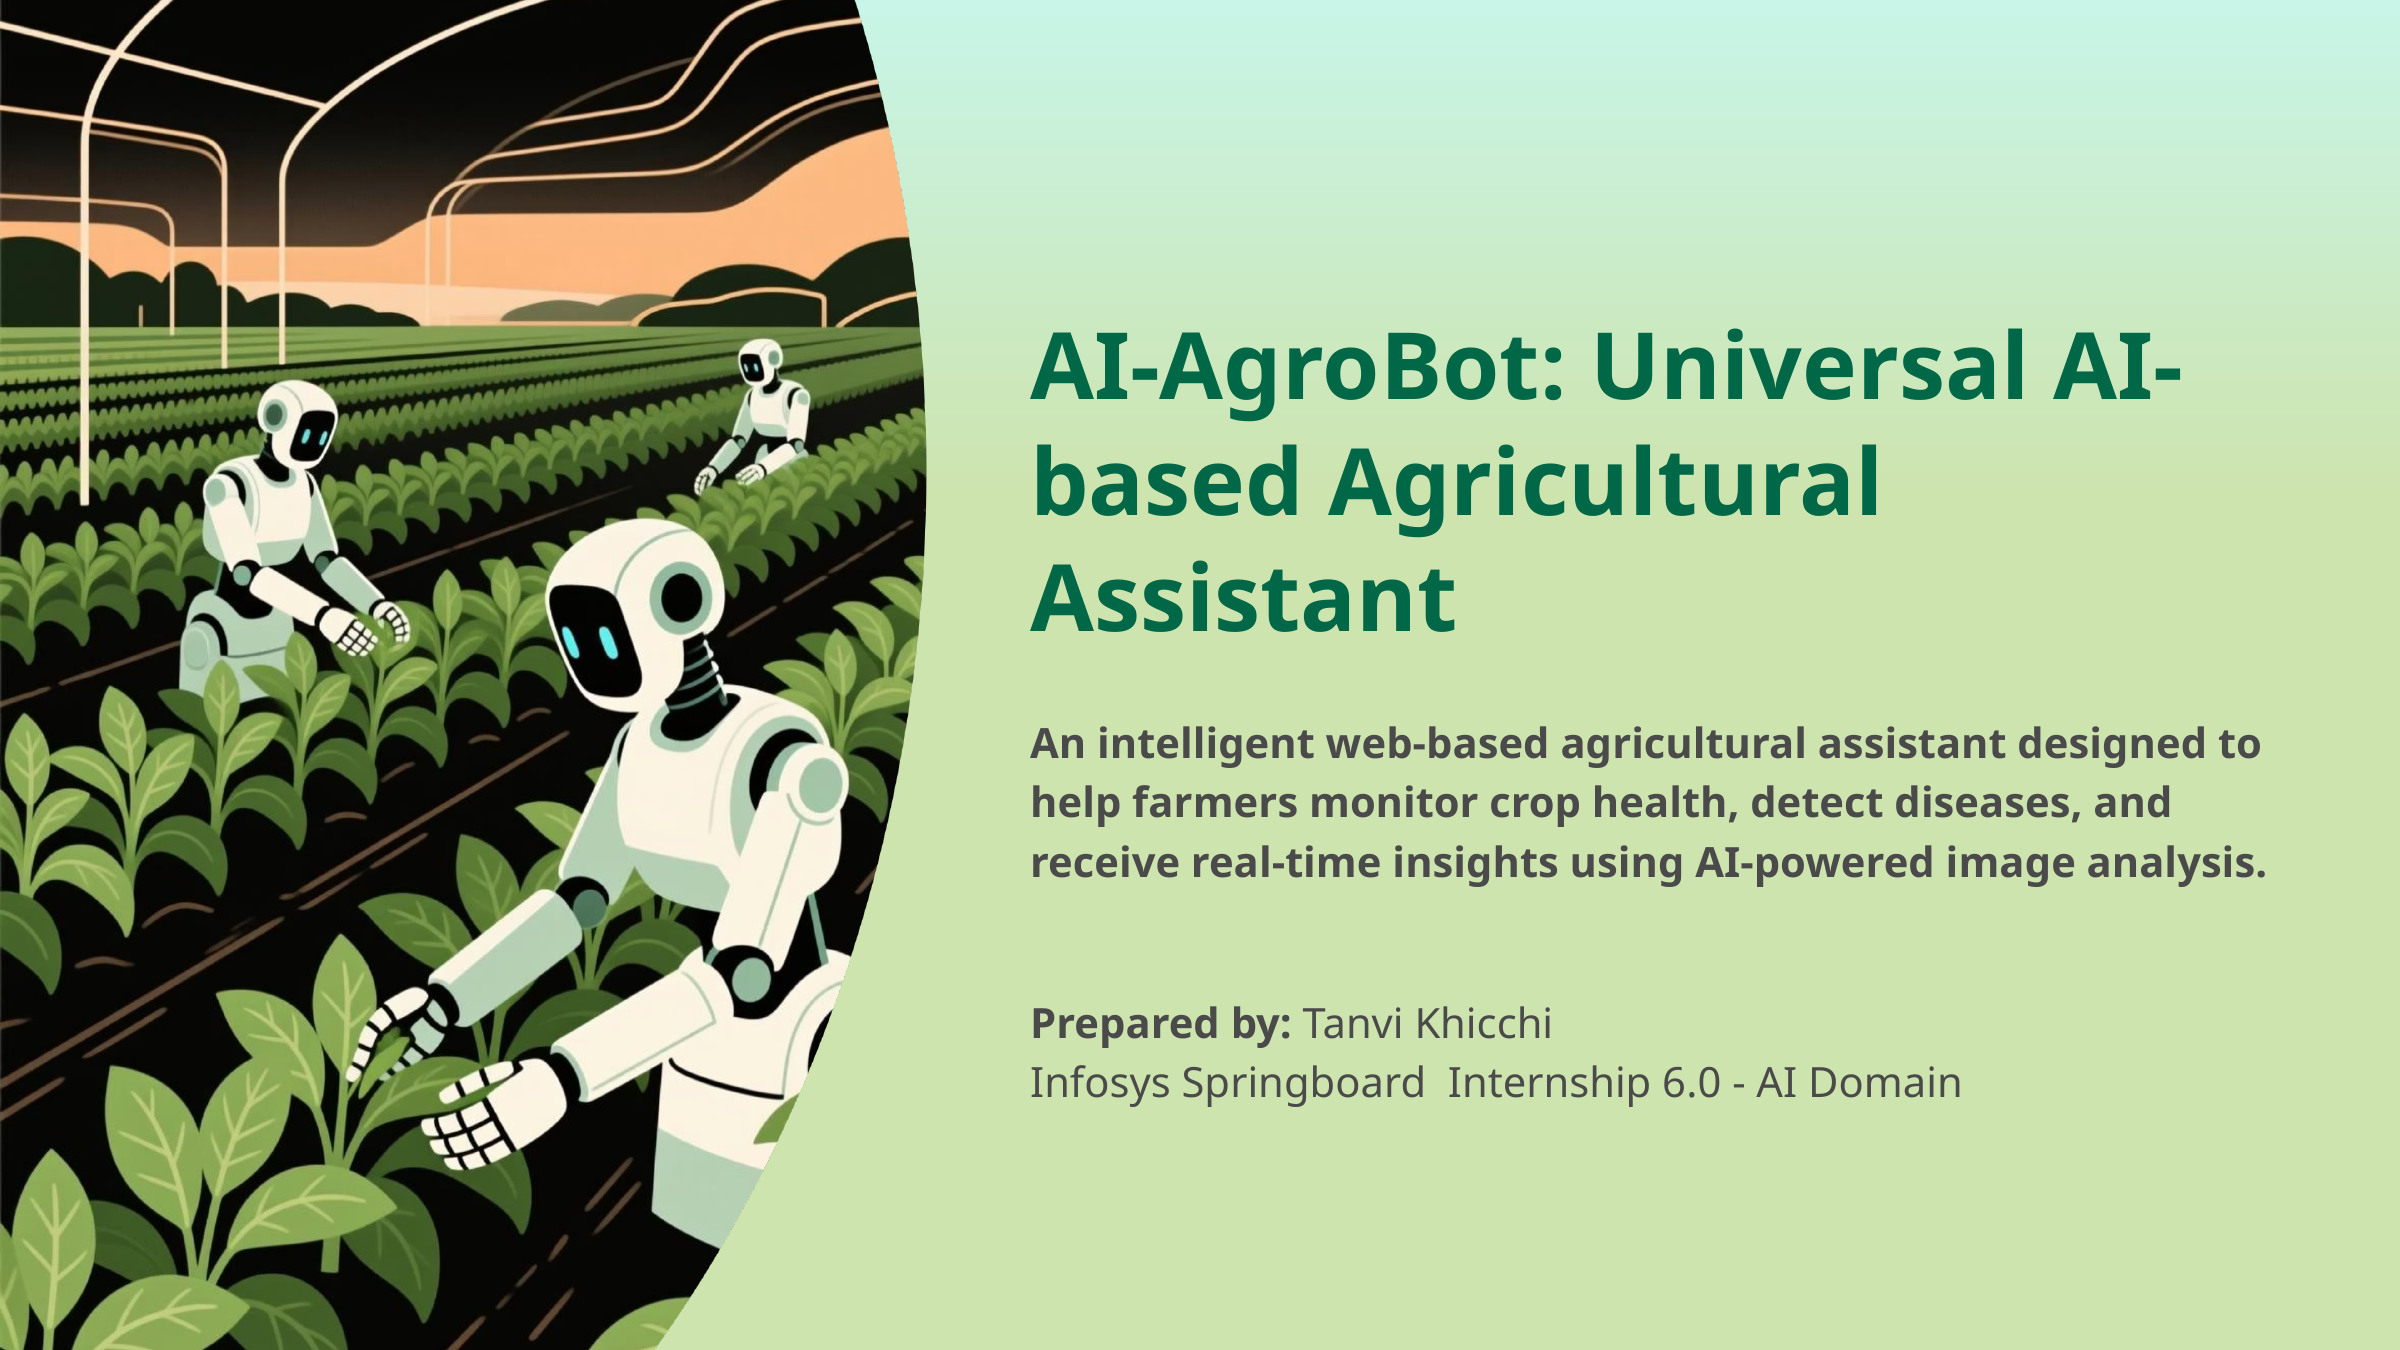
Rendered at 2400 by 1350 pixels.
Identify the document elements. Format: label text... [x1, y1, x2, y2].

text_box An intelligent web-based agricultural assistant designed to help farmers monitor crop health, detect diseases, and receive real-time insights using AI-powered image analysis. [1030, 707, 2270, 887]
text_box Prepared by: Tanvi Khicchi Infosys Springboard Internship 6.0 - AI Domain [1030, 987, 2270, 1107]
text_box AI-AgroBot: Universal AI-based Agricultural Assistant [1030, 302, 2270, 652]
picture [0, 0, 945, 1350]
